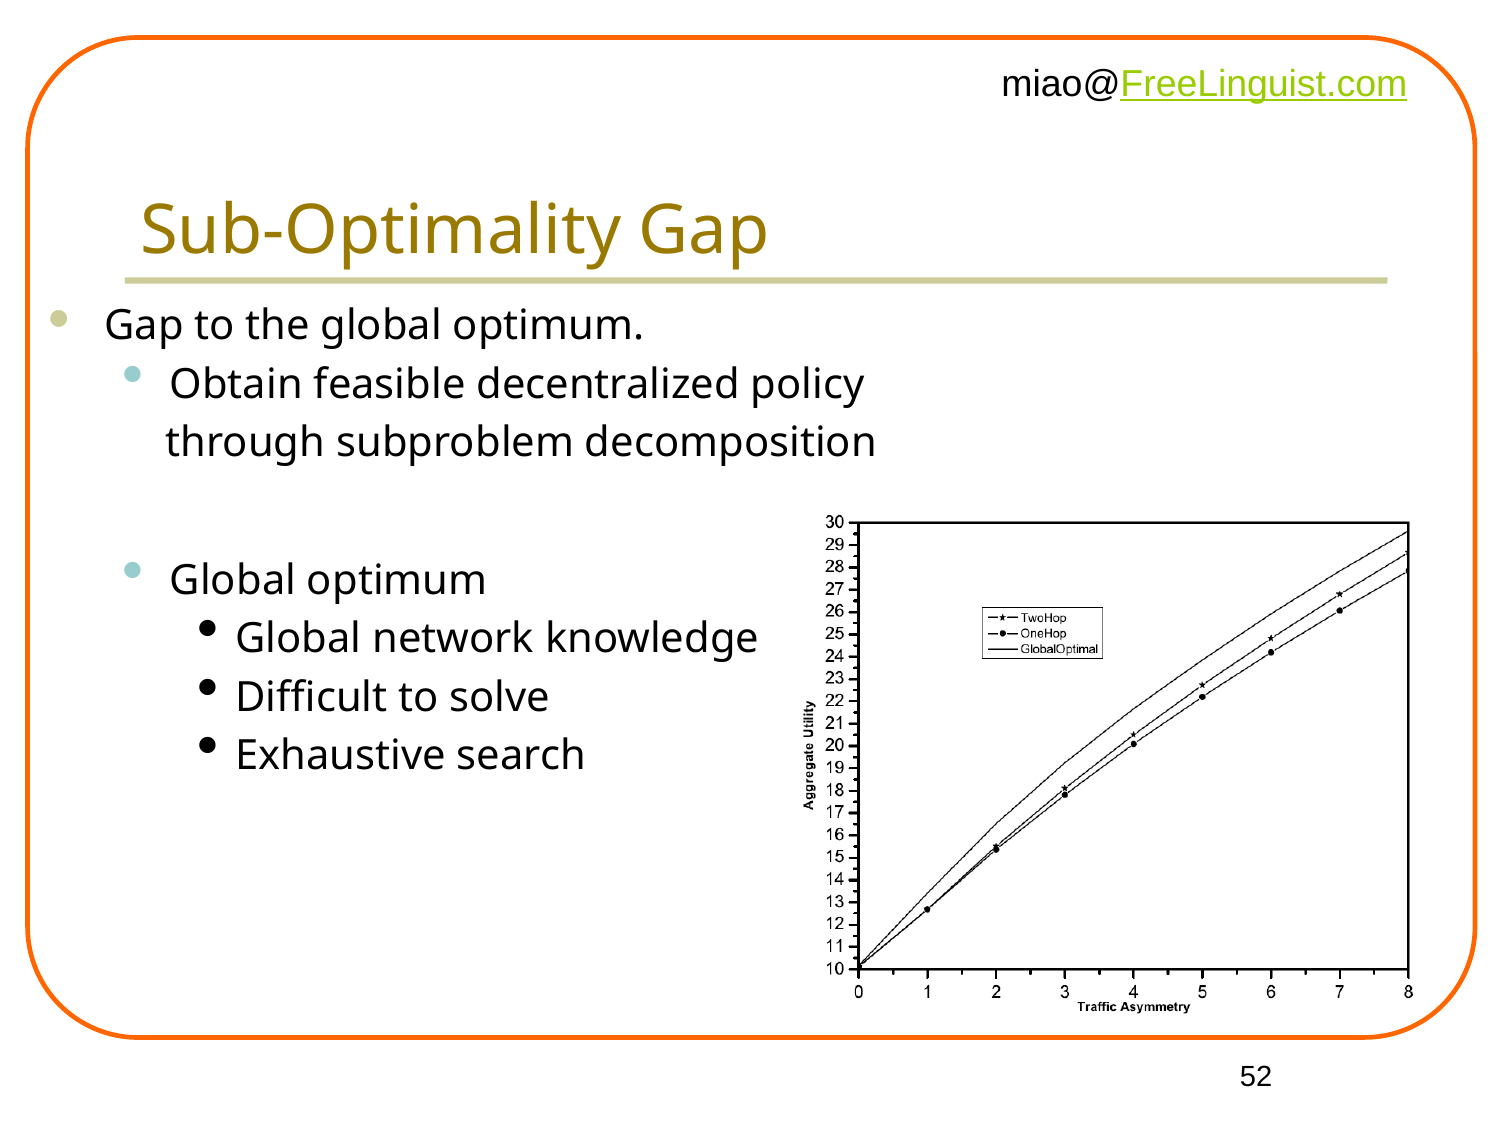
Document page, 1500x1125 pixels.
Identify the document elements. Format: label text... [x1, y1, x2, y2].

title Sub-Optimality Gap [125, 87, 1388, 275]
slide_number 52 [1124, 1049, 1388, 1125]
picture [778, 507, 1417, 1020]
list Gap to the global optimum. Obtain feasible decentralized policy through subproblem decomposition Global optimum Global network knowledge Difficult to solve Exhaustive search [32, 290, 1407, 1016]
